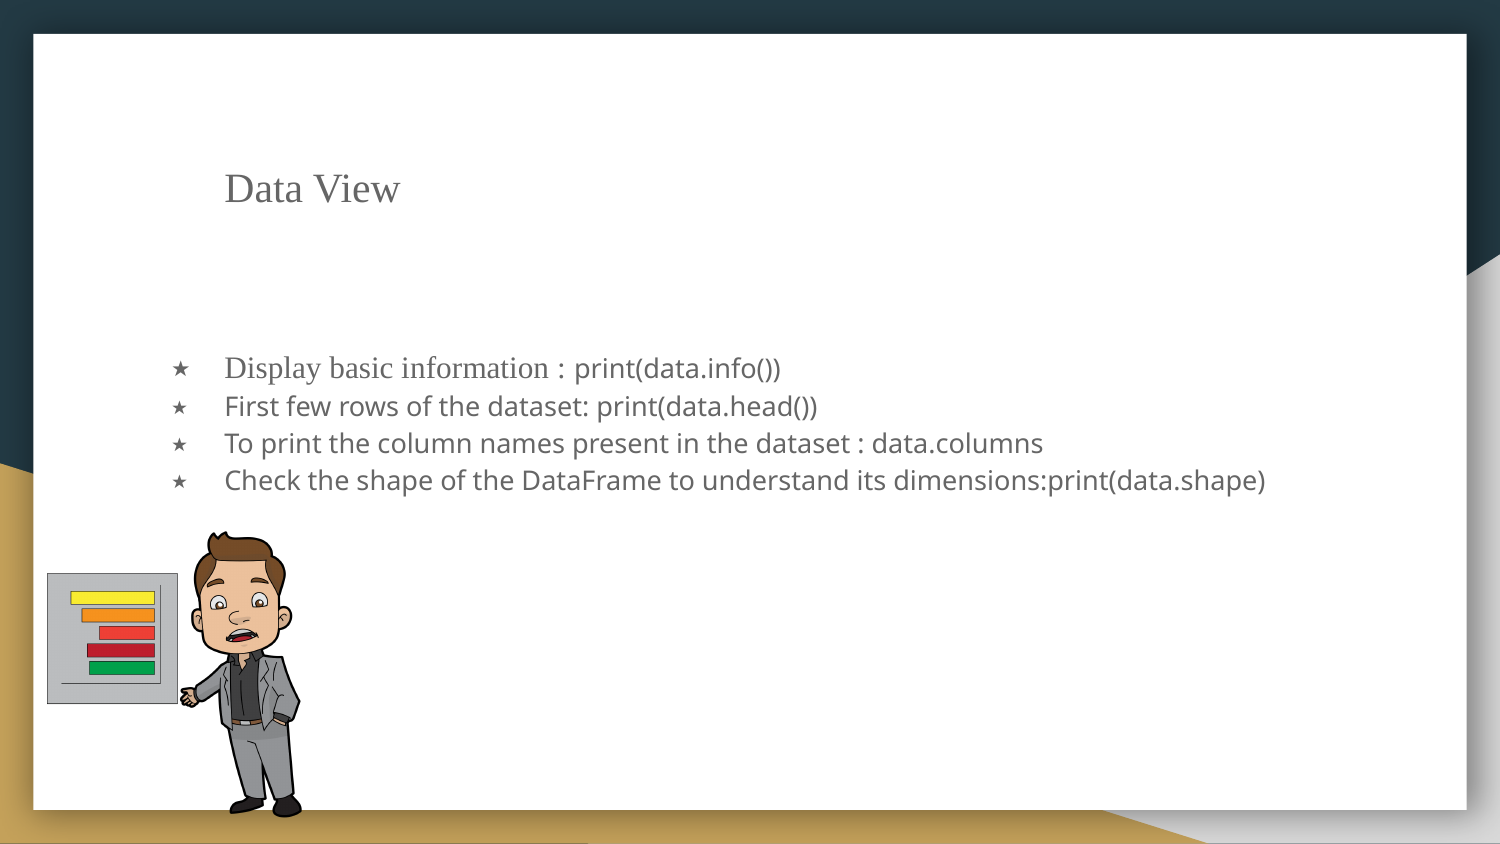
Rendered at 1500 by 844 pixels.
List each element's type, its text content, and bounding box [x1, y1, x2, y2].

title Data View [134, 138, 1366, 296]
list Display basic information : print(data.info()) First few rows of the dataset: print(data.head()) To print the column names present in the dataset : data.columns Check the shape of the DataFrame to understand its dimensions:print(data.shape) [134, 326, 1366, 729]
picture [24, 529, 338, 819]
